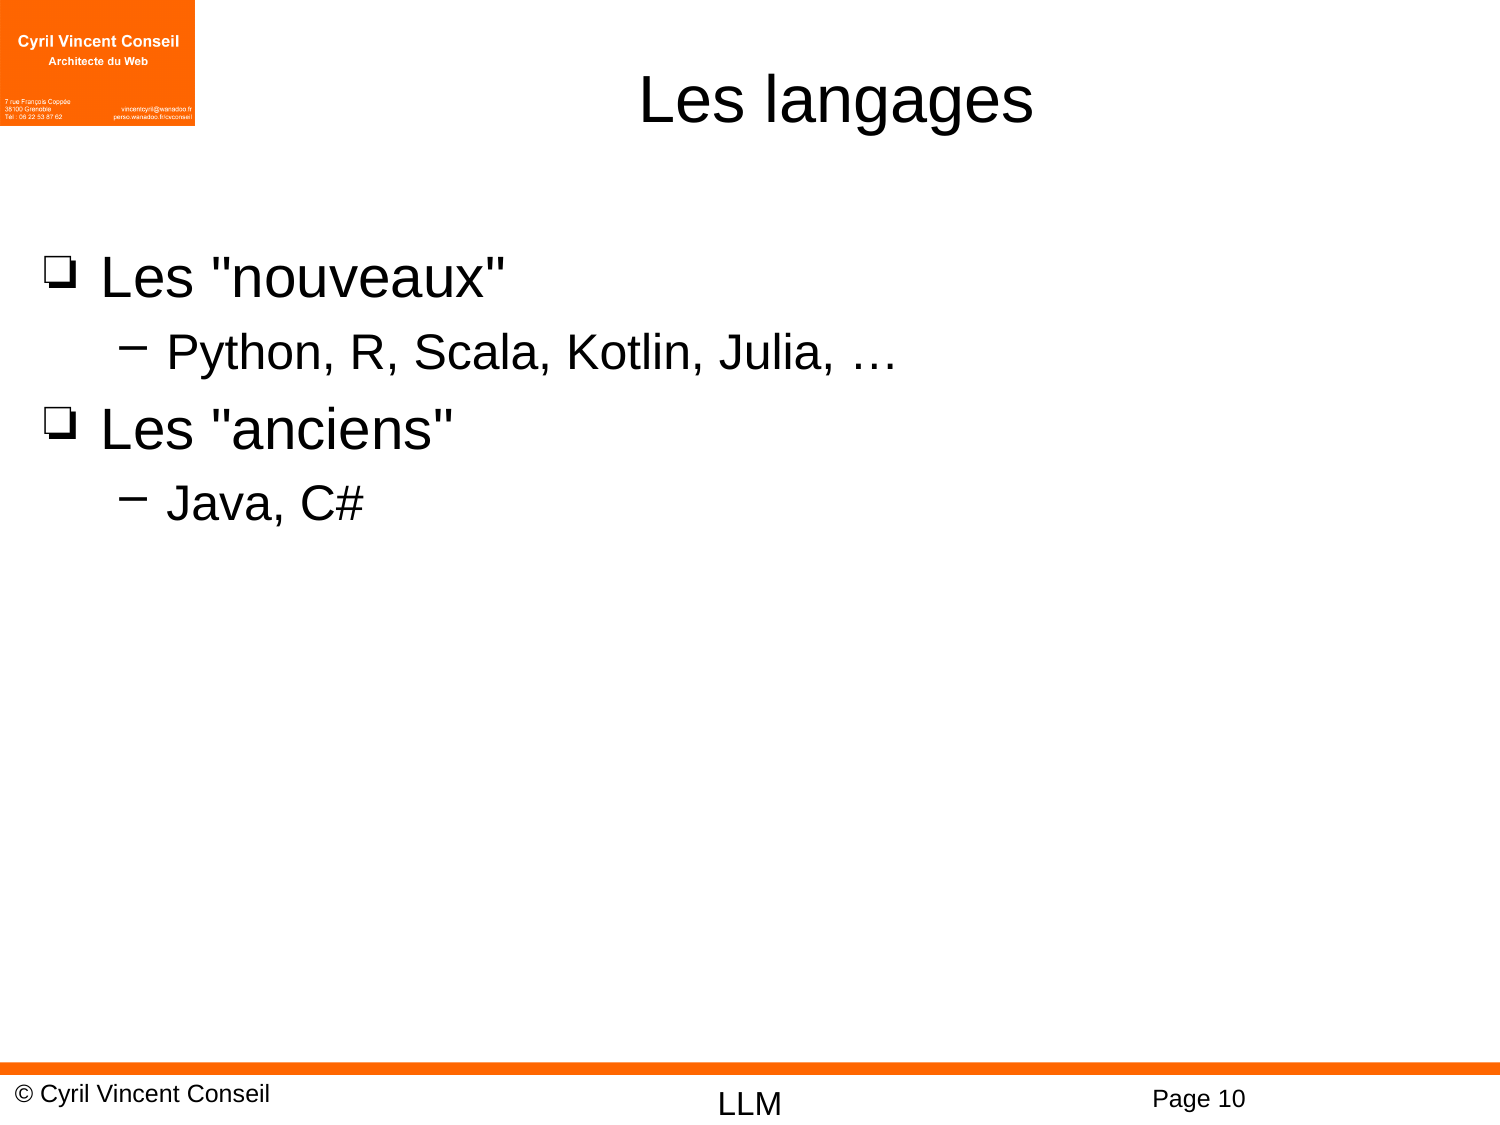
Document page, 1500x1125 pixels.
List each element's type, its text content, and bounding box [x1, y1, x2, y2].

list Les "nouveaux" Python, R, Scala, Kotlin, Julia, … Les "anciens" Java, C# [29, 231, 1468, 1059]
picture [0, 0, 195, 126]
title Les langages [194, 2, 1480, 190]
